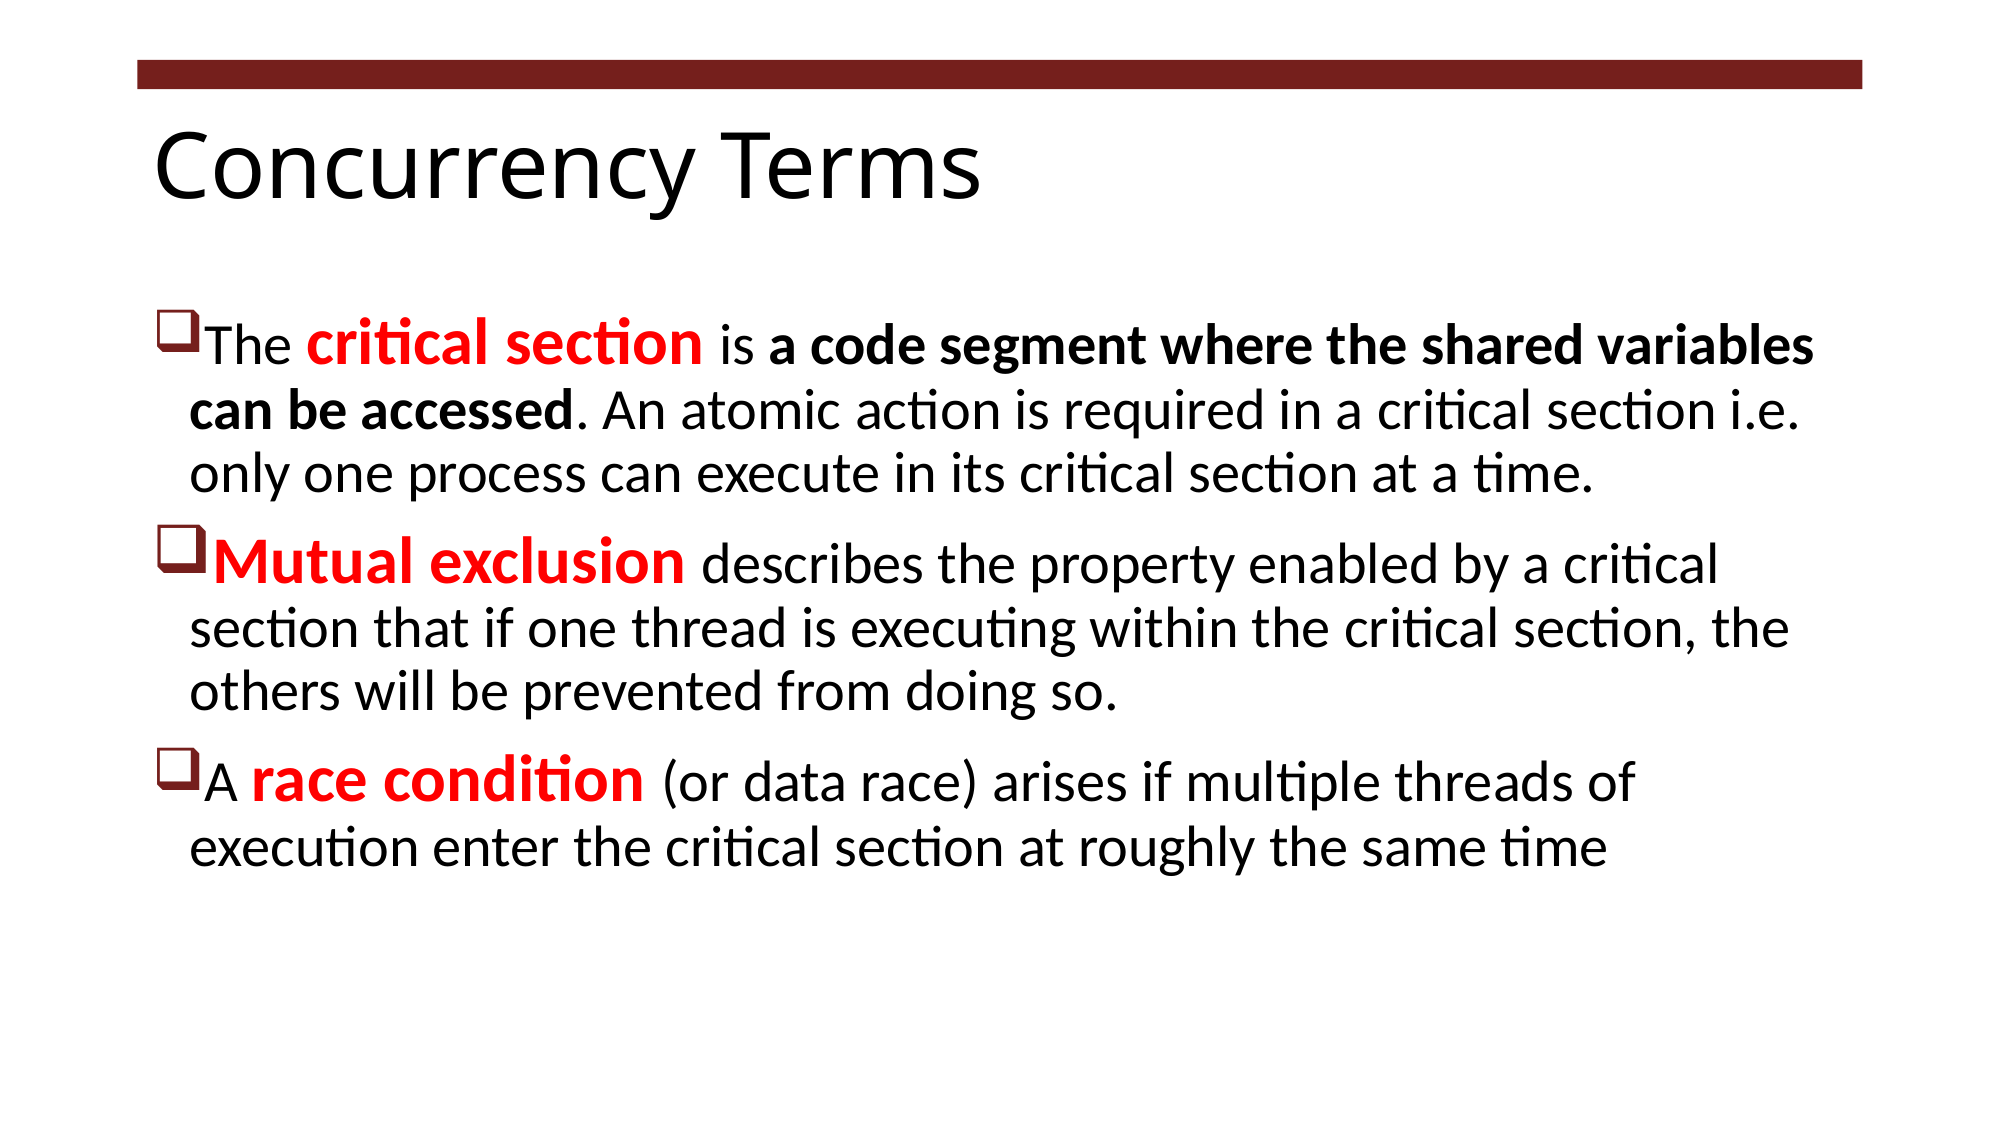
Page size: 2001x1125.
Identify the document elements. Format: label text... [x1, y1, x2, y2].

list The critical section is a code segment where the shared variables can be accessed. An atomic action is required in a critical section i.e. only one process can execute in its critical section at a time. Mutual exclusion describes the property enabled by a critical section that if one thread is executing within the critical section, the others will be prevented from doing so. A race condition (or data race) arises if multiple threads of execution enter the critical section at roughly the same time [137, 299, 1863, 1103]
title Concurrency Terms [137, 59, 1863, 278]
